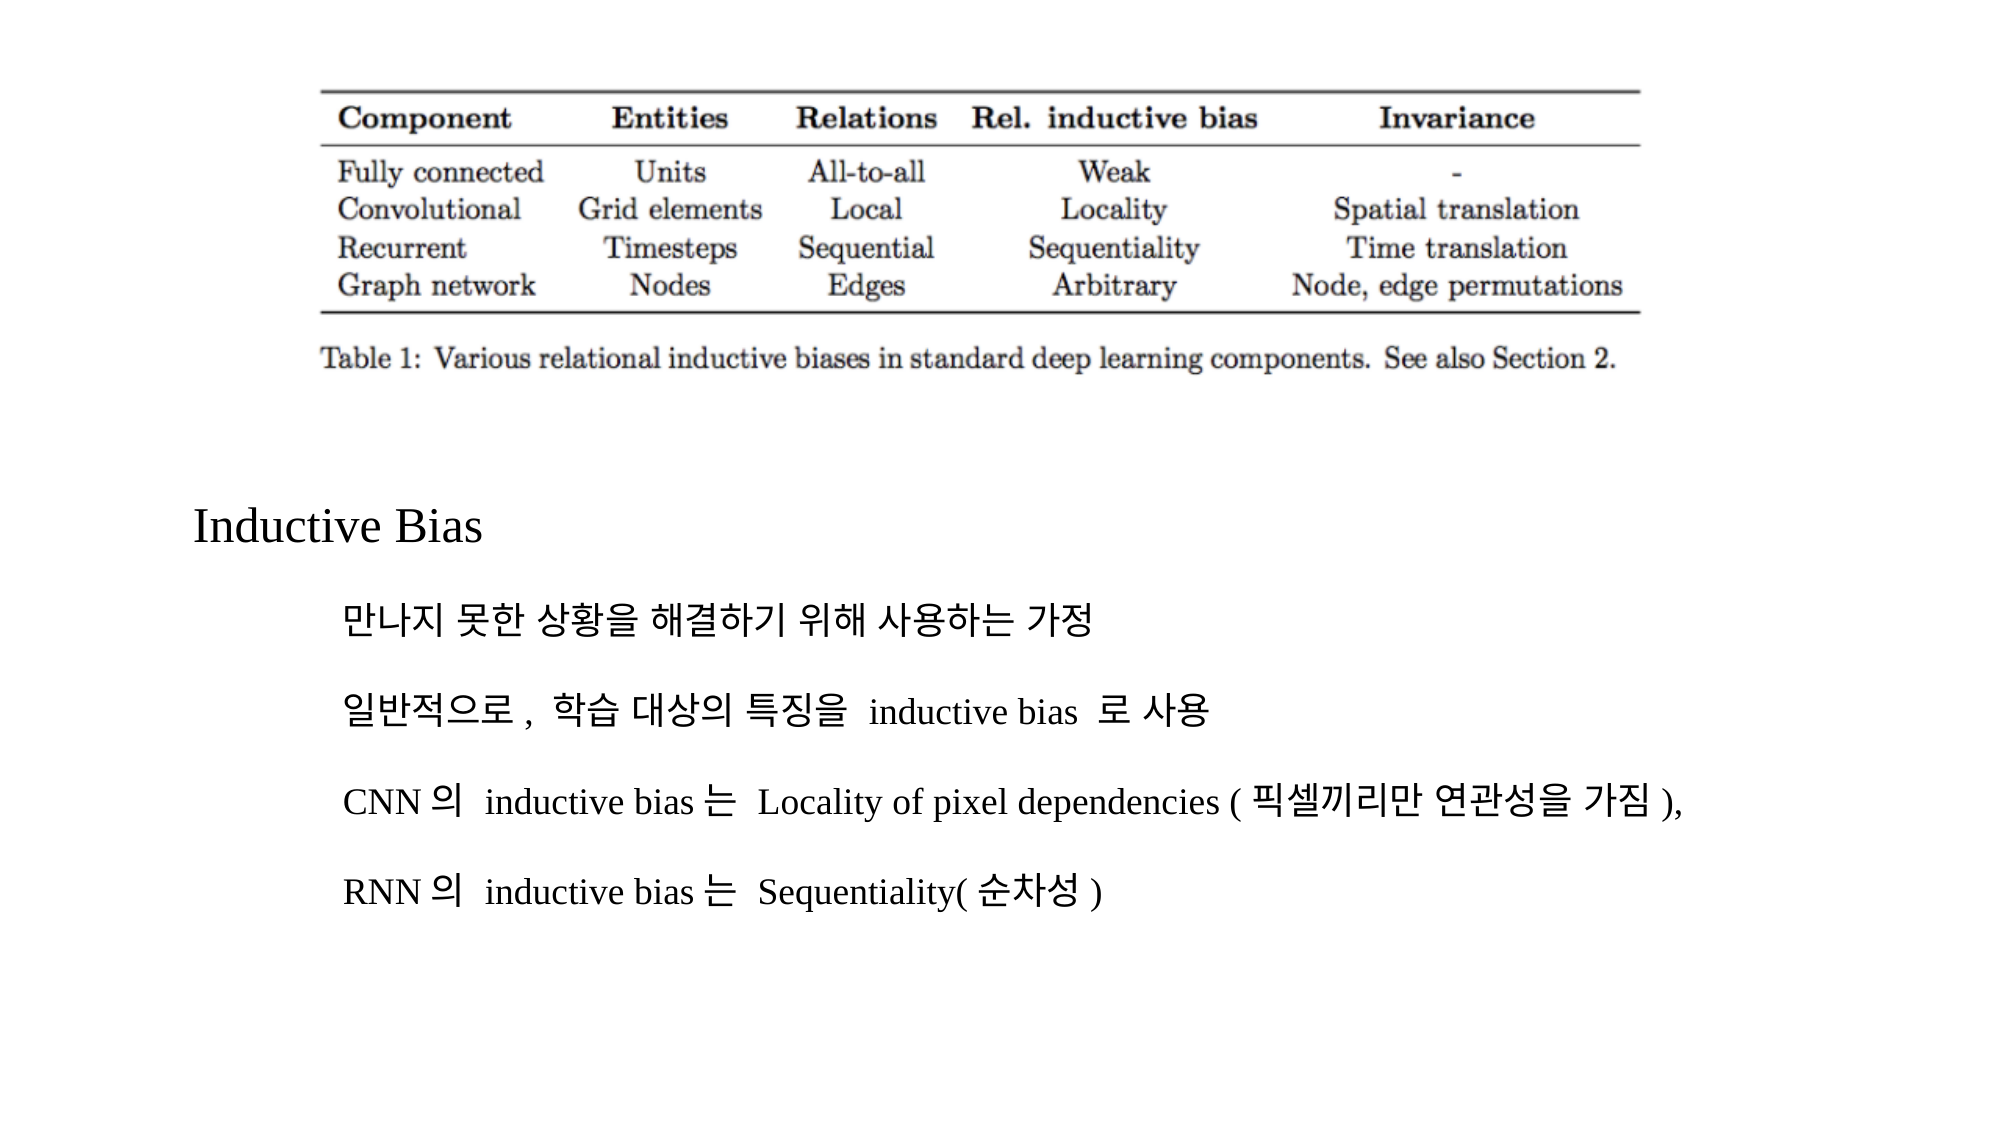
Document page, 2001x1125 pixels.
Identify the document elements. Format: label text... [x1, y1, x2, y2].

picture [300, 76, 1662, 384]
text_box Inductive Bias 만나지 못한 상황을 해결하기 위해 사용하는 가정 일반적으로, 학습 대상의 특징을 inductive bias 로 사용 CNN의 inductive bias는 Locality of pixel dependencies (픽셀끼리만 연관성을 가짐), RNN의 inductive bias는 Sequentiality(순차성) [178, 424, 1886, 920]
